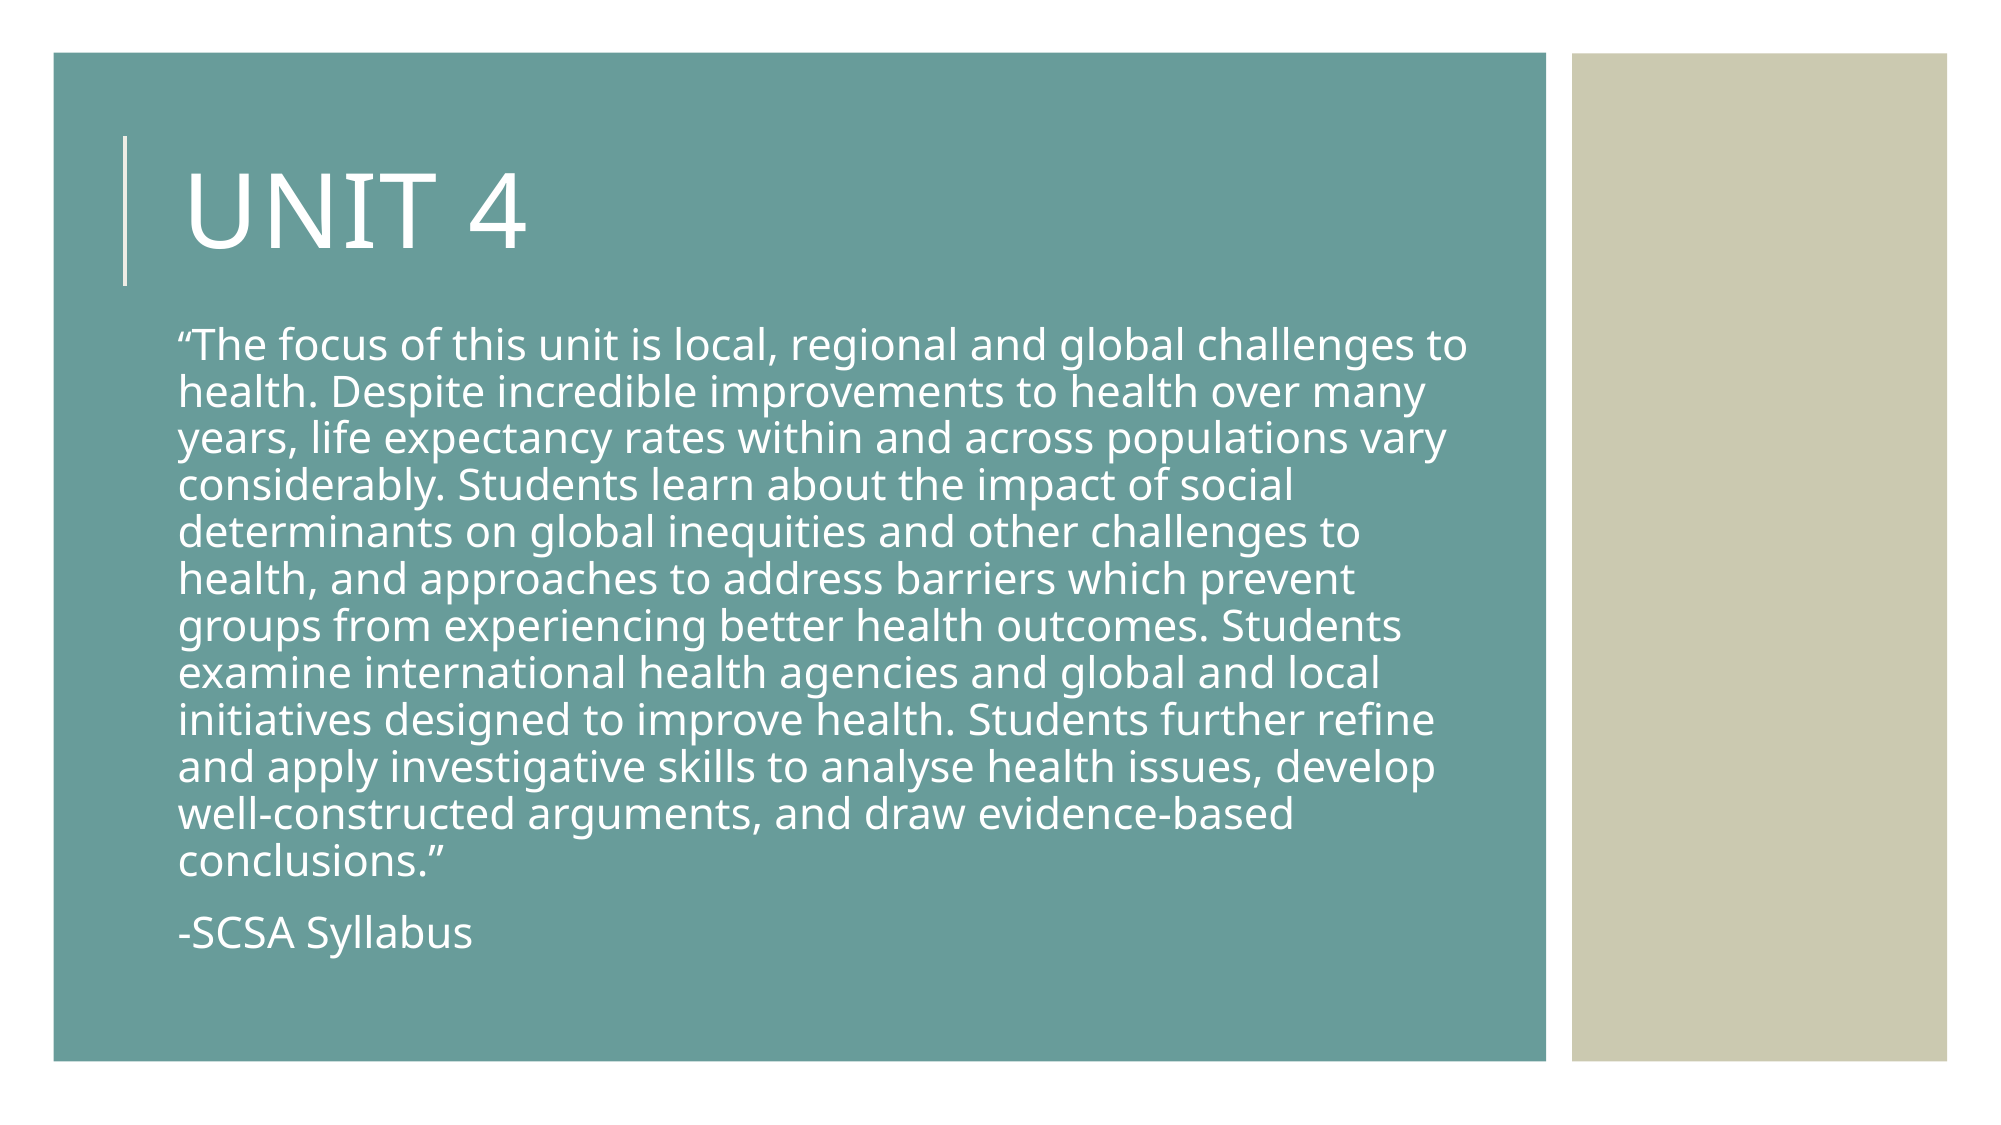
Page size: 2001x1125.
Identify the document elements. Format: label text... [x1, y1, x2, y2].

list “The focus of this unit is local, regional and global challenges to health. Despite incredible improvements to health over many years, life expectancy rates within and across populations vary considerably. Students learn about the impact of social determinants on global inequities and other challenges to health, and approaches to address barriers which prevent groups from experiencing better health outcomes. Students examine international health agencies and global and local initiatives designed to improve health. Students further refine and apply investigative skills to analyse health issues, develop well-constructed arguments, and draw evidence-based conclusions.” -SCSA Syllabus [157, 315, 1482, 971]
text_box [1571, 52, 1948, 1063]
title Unit 4 [168, 96, 1492, 342]
text_box [52, 51, 1547, 1063]
